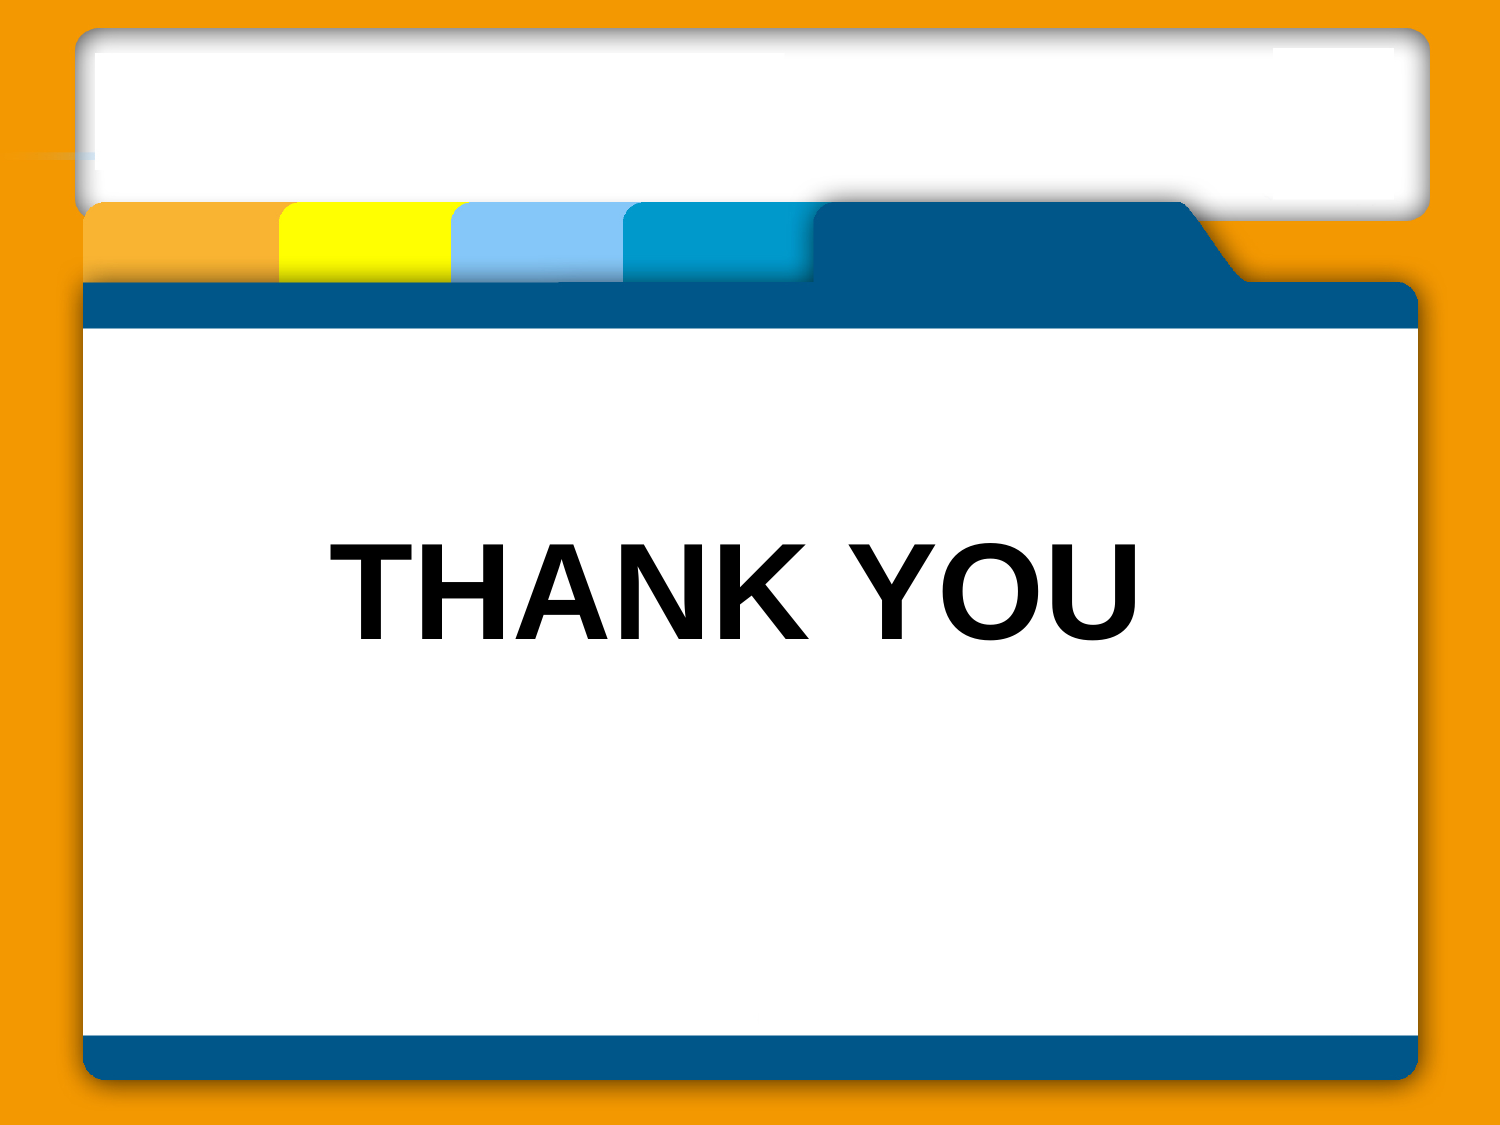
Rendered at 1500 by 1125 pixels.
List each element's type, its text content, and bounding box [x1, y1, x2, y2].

title THANK YOU [16, 352, 1494, 818]
picture [0, 0, 1500, 1125]
